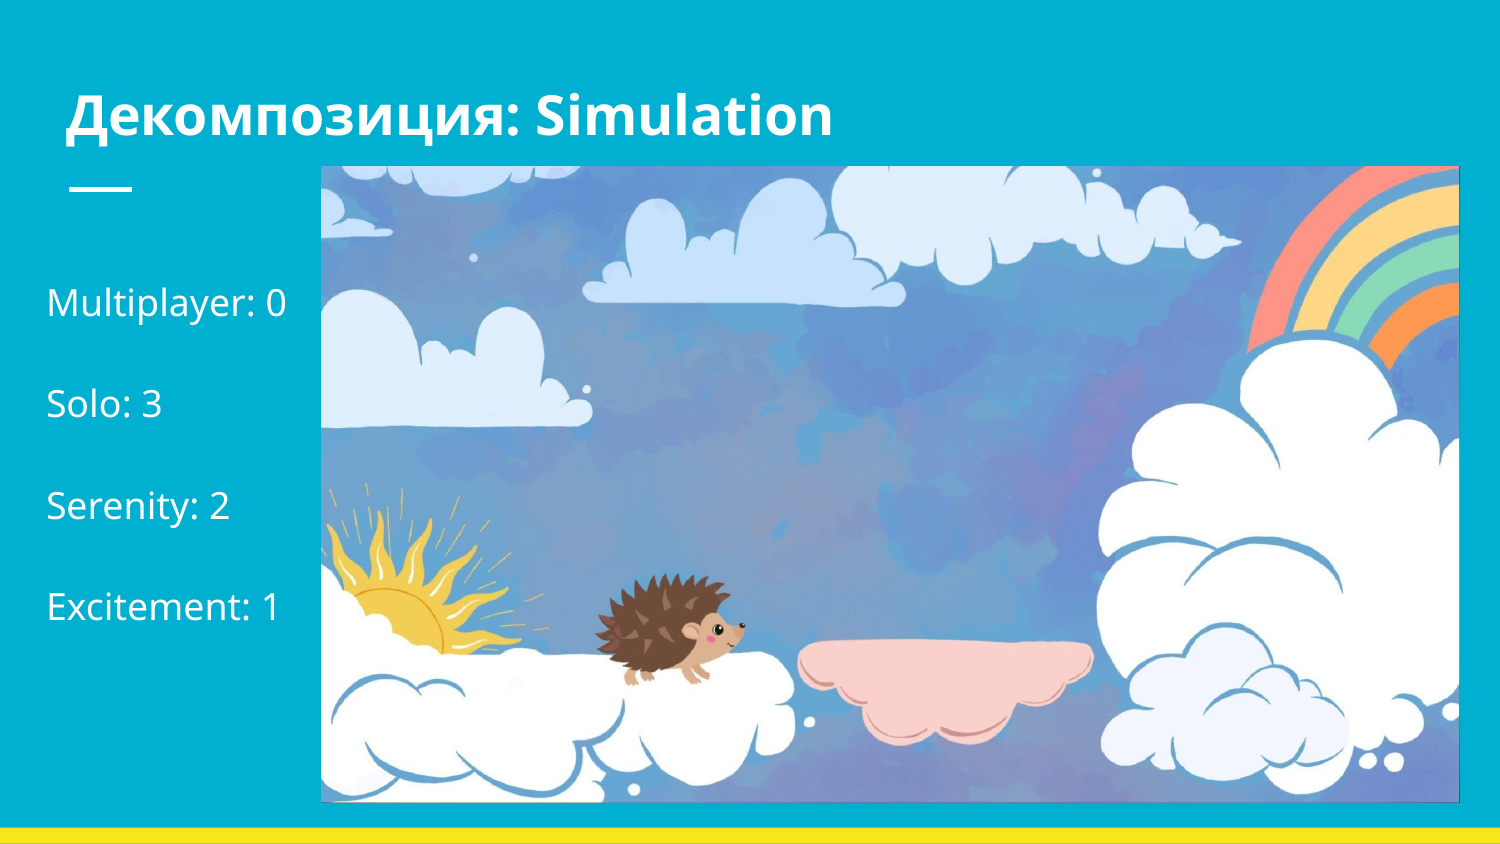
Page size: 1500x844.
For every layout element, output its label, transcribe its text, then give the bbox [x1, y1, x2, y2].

picture [321, 166, 1460, 803]
title Декомпозиция: Simulation [51, 61, 1449, 167]
list Multiplayer: 0 Solo: 3 Serenity: 2 Excitement: 1 [31, 235, 316, 753]
